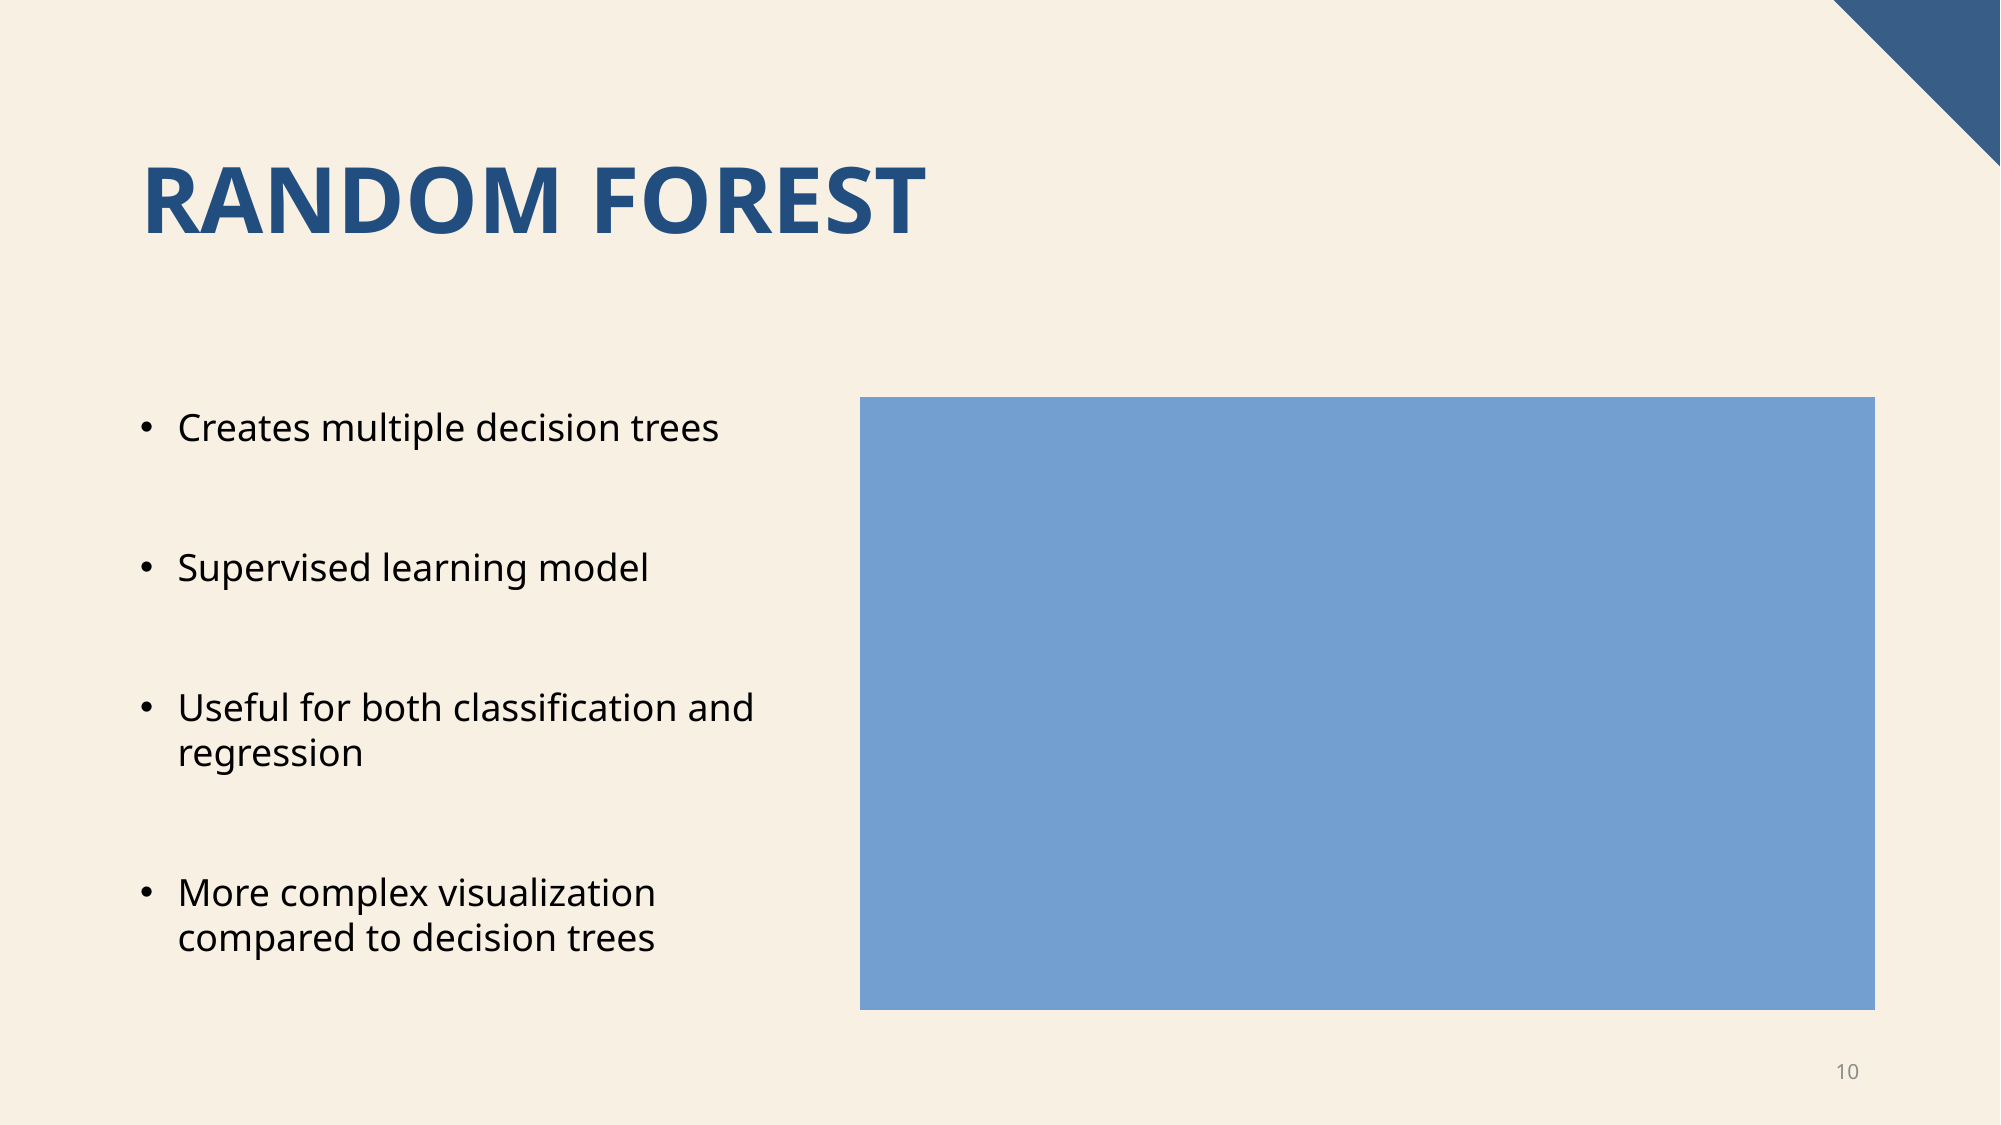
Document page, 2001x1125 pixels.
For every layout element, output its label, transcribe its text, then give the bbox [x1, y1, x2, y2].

title Random forest [125, 146, 1875, 365]
slide_number 10 [1799, 1042, 1875, 1103]
list Creates multiple decision trees Supervised learning model Useful for both classification and regression More complex visualization compared to decision trees [125, 396, 827, 1010]
